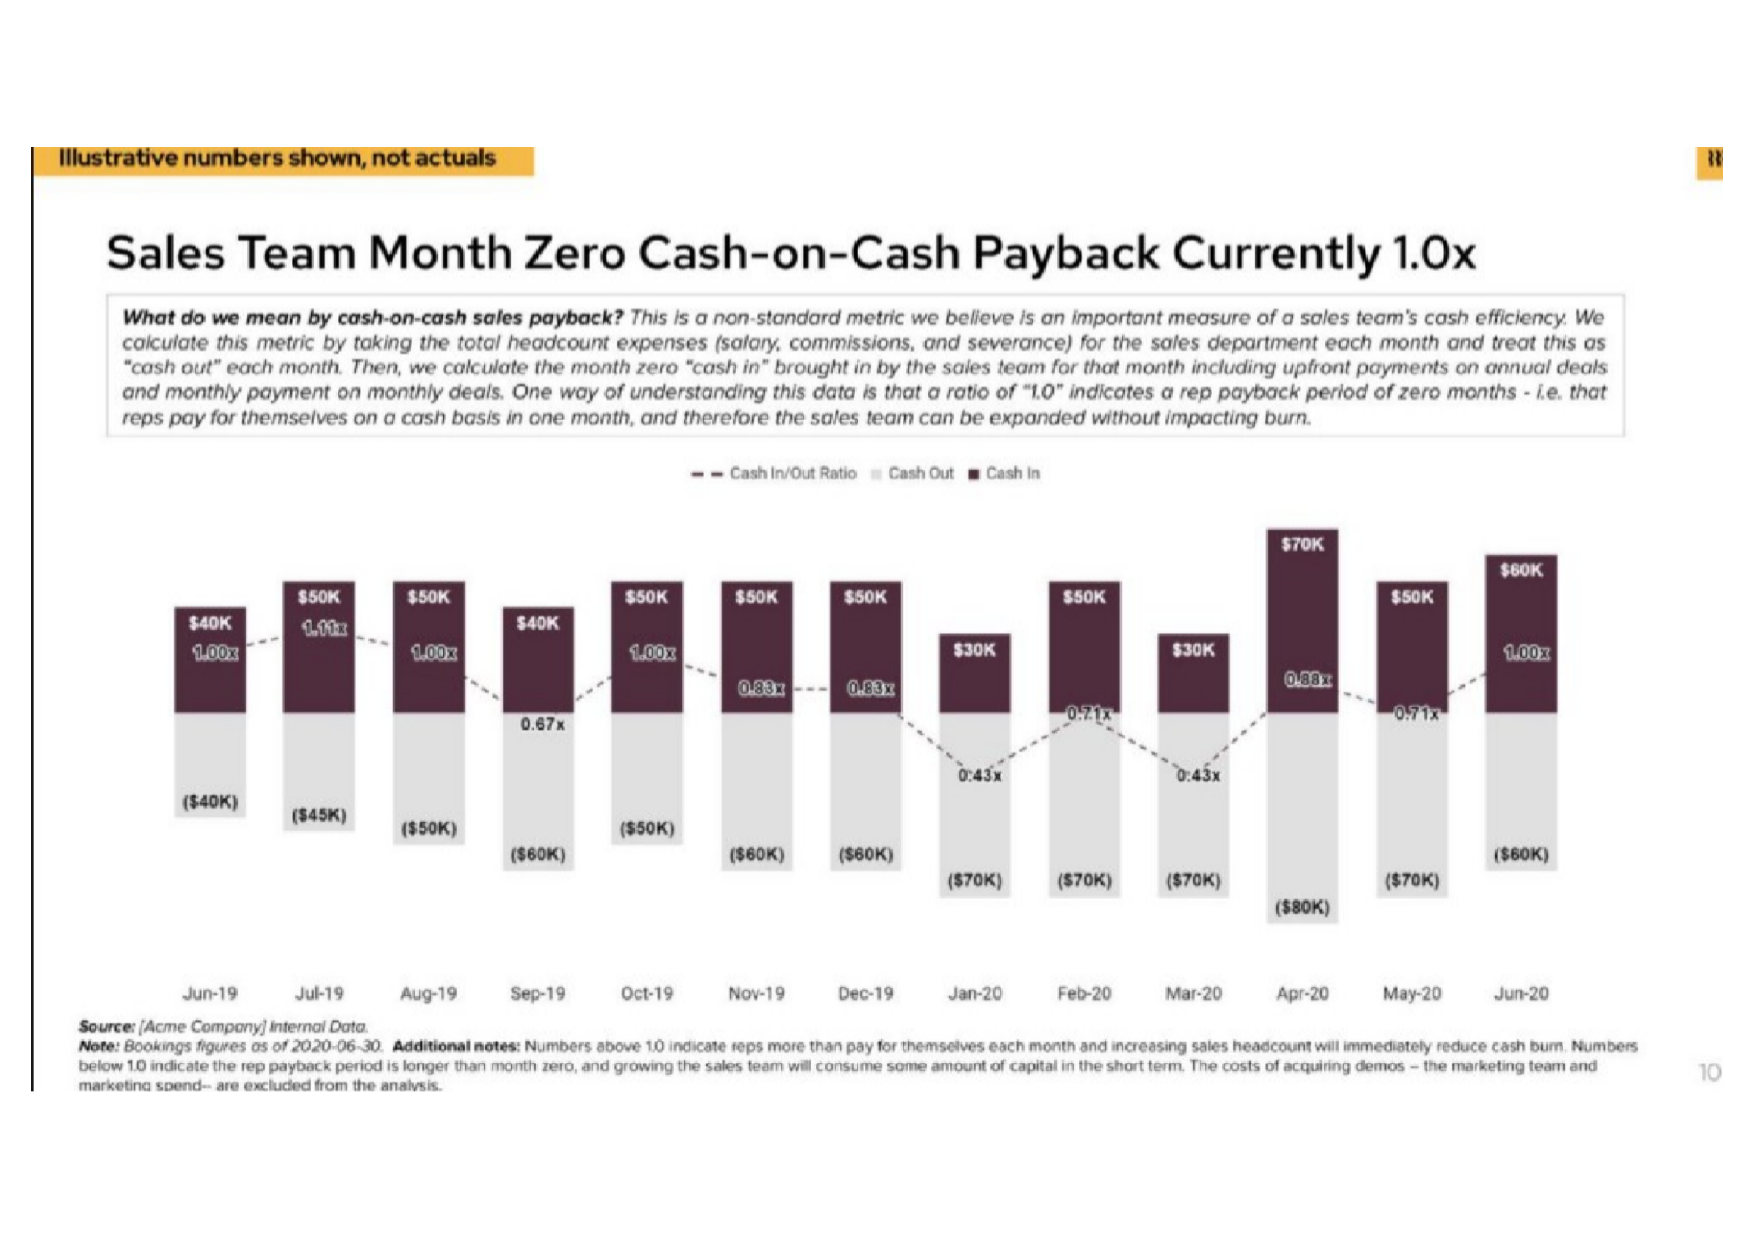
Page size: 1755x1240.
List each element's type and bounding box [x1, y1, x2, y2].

picture [30, 147, 1724, 1093]
